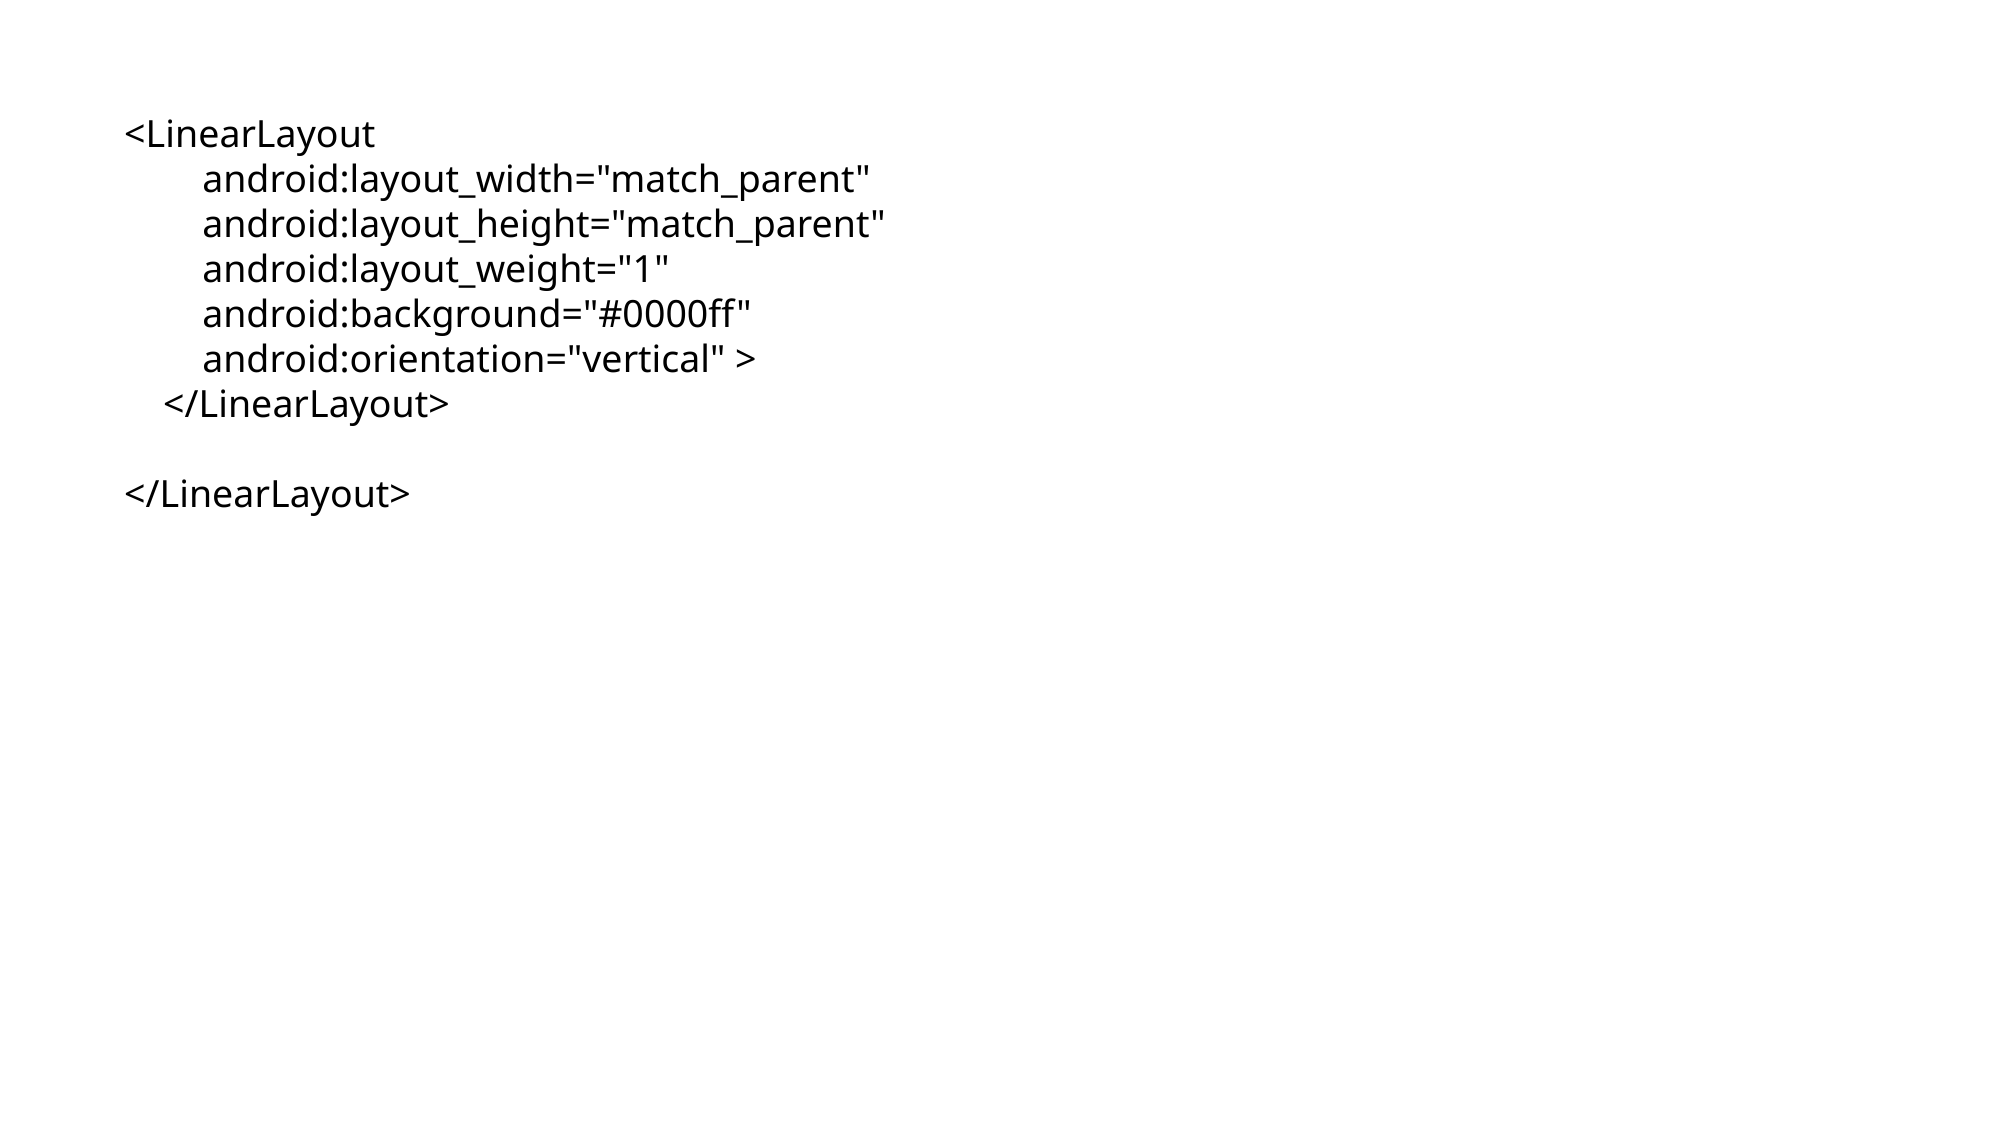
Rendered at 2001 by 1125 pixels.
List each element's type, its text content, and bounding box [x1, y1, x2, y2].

text_box <LinearLayout android:layout_width="match_parent" android:layout_height="match_parent" android:layout_weight="1" android:background="#0000ff" android:orientation="vertical" > </LinearLayout> </LinearLayout> [109, 102, 1578, 523]
